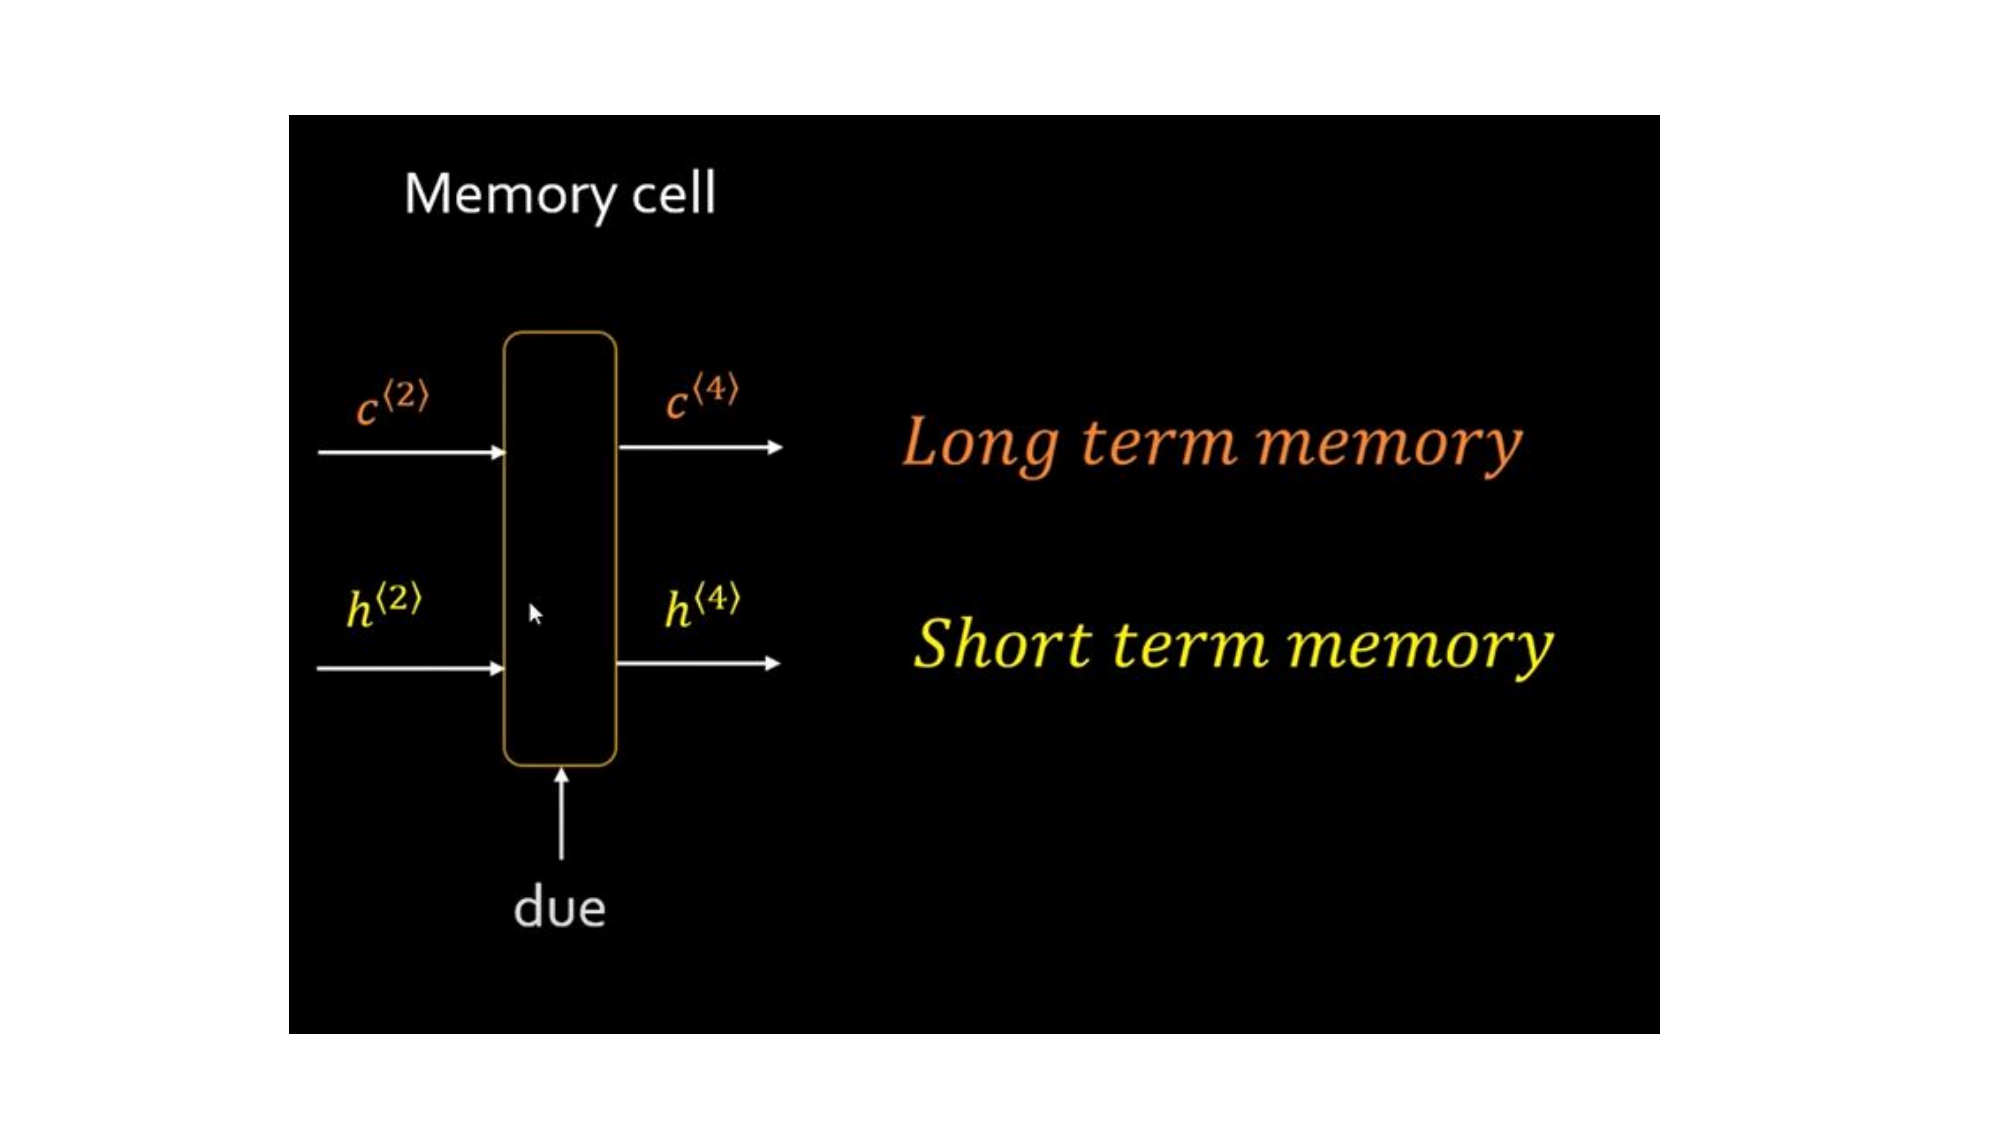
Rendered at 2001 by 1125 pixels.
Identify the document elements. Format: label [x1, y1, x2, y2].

list [288, 115, 1660, 1034]
